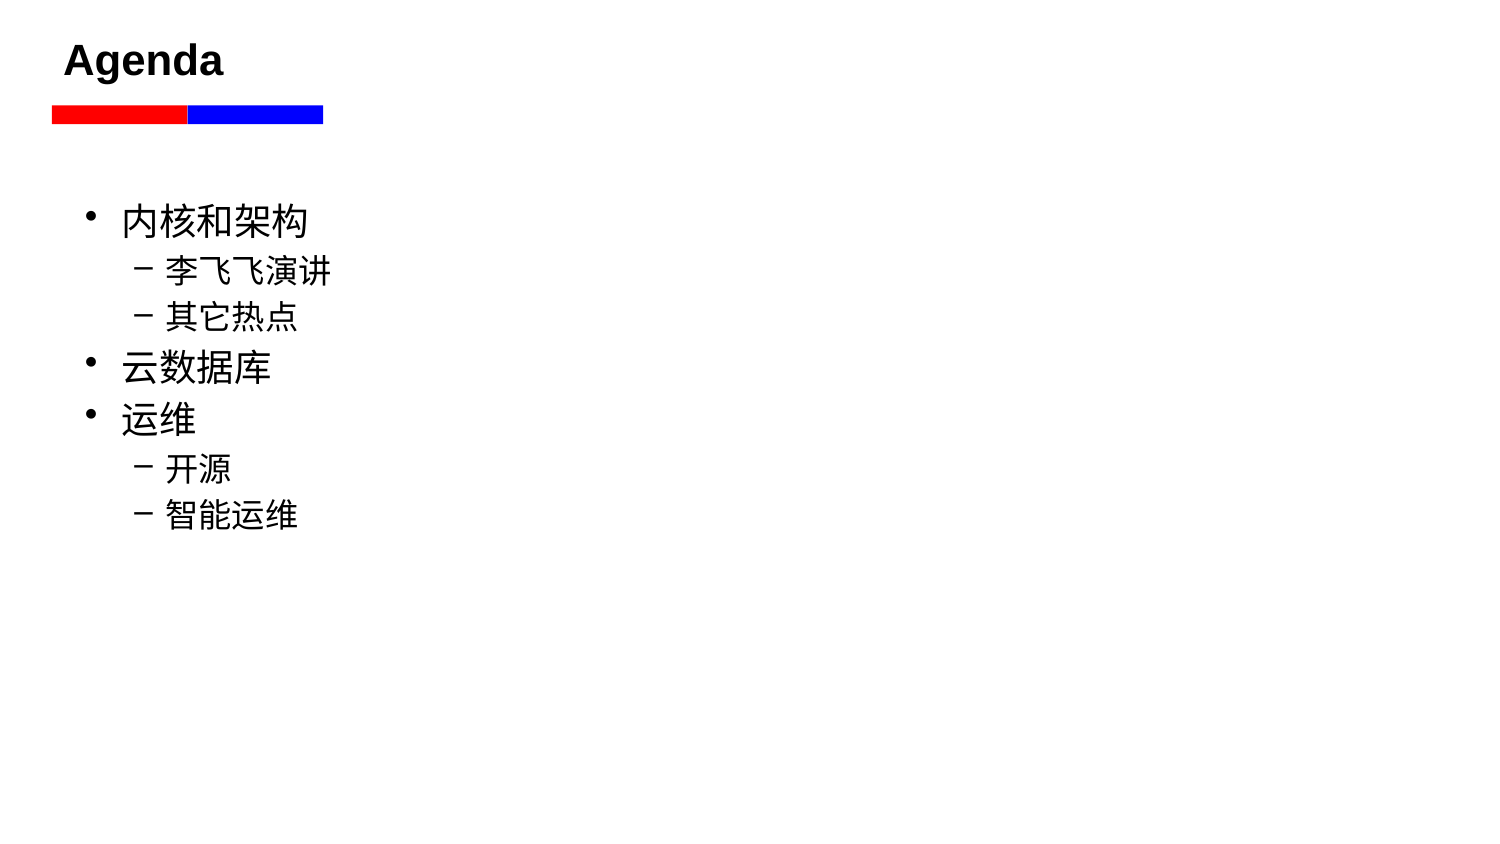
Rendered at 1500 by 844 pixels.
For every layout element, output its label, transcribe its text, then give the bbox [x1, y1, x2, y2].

list 内核和架构 李飞飞演讲 其它热点 云数据库 运维 开源 智能运维 [74, 192, 1426, 812]
title Agenda [52, 8, 1448, 107]
